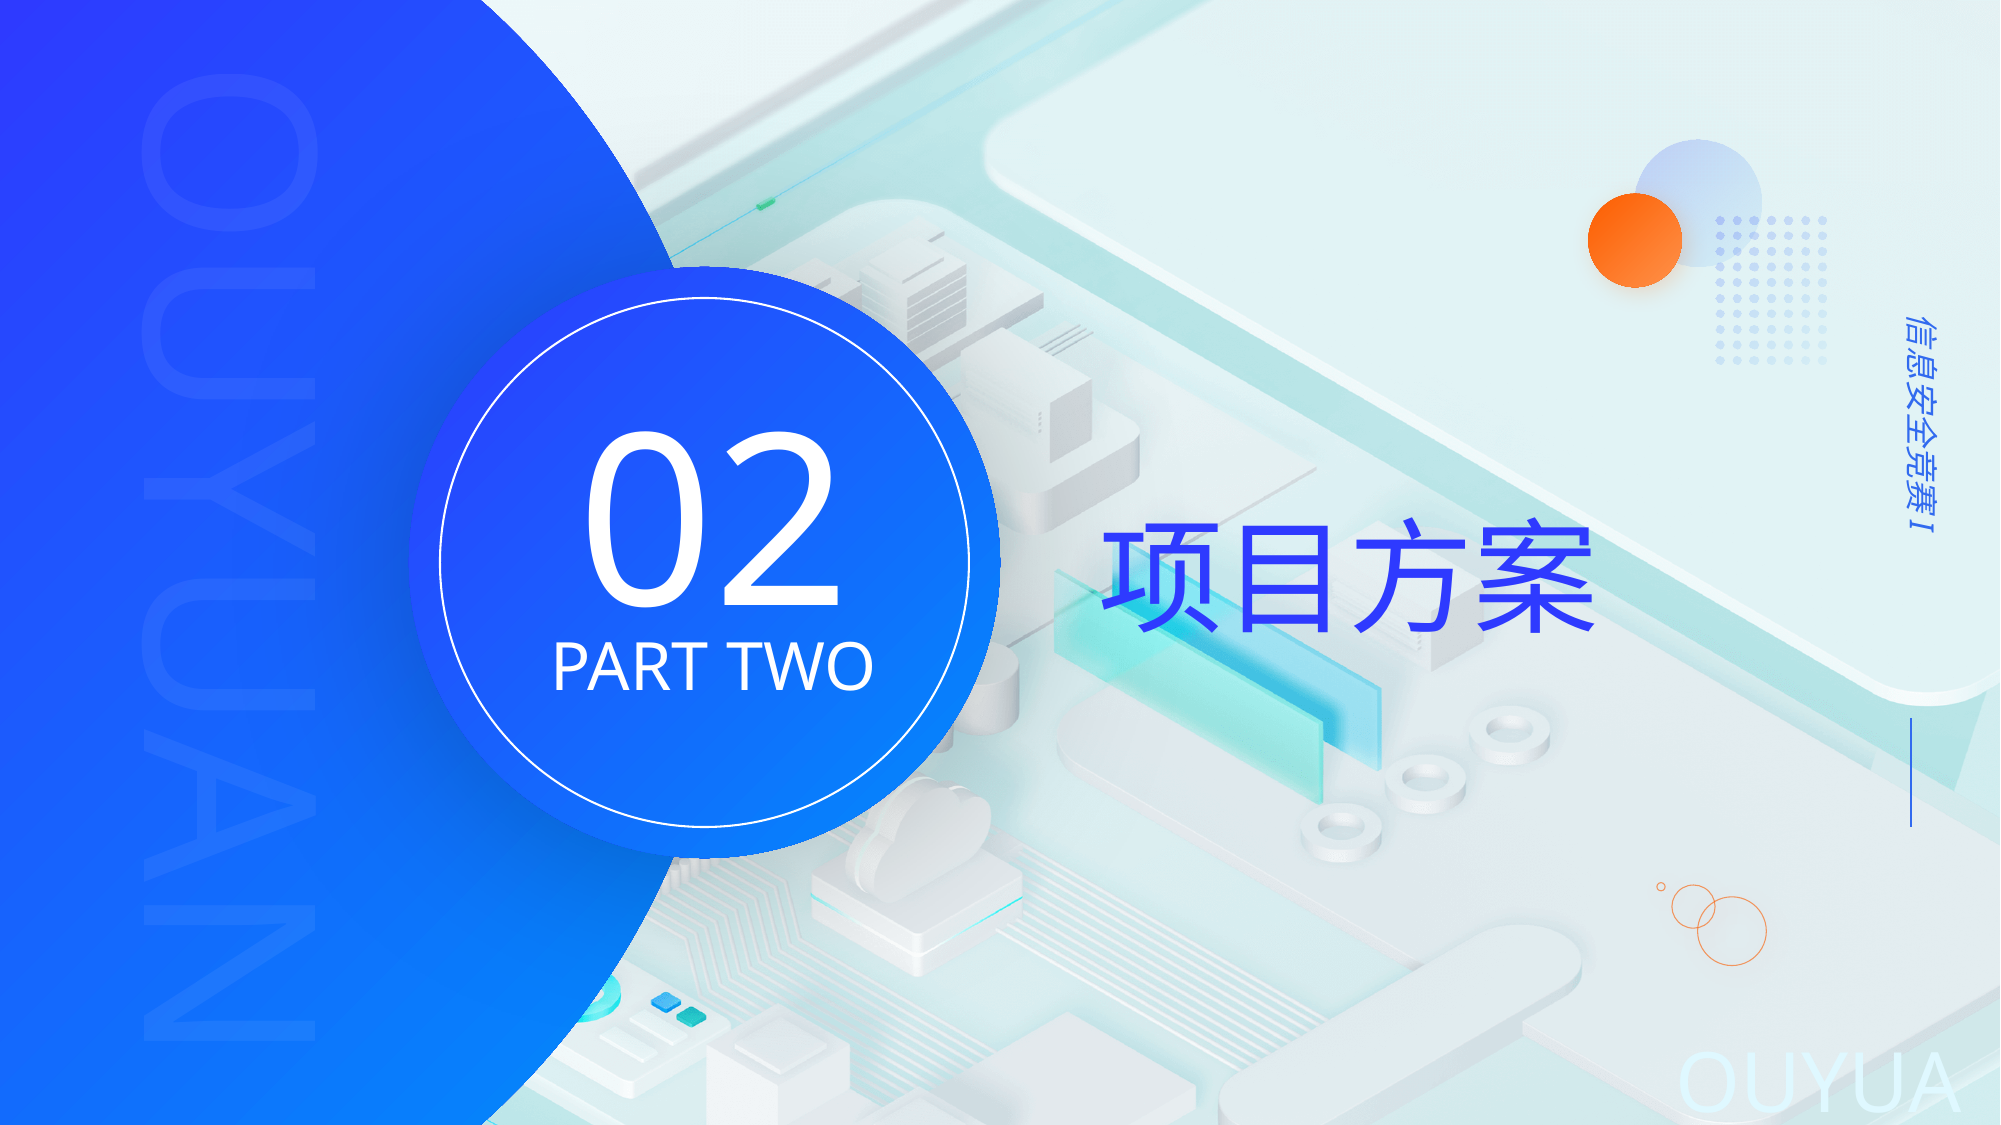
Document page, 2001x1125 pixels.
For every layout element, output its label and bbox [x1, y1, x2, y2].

text_box [1656, 882, 1767, 966]
picture [0, 0, 2000, 1125]
